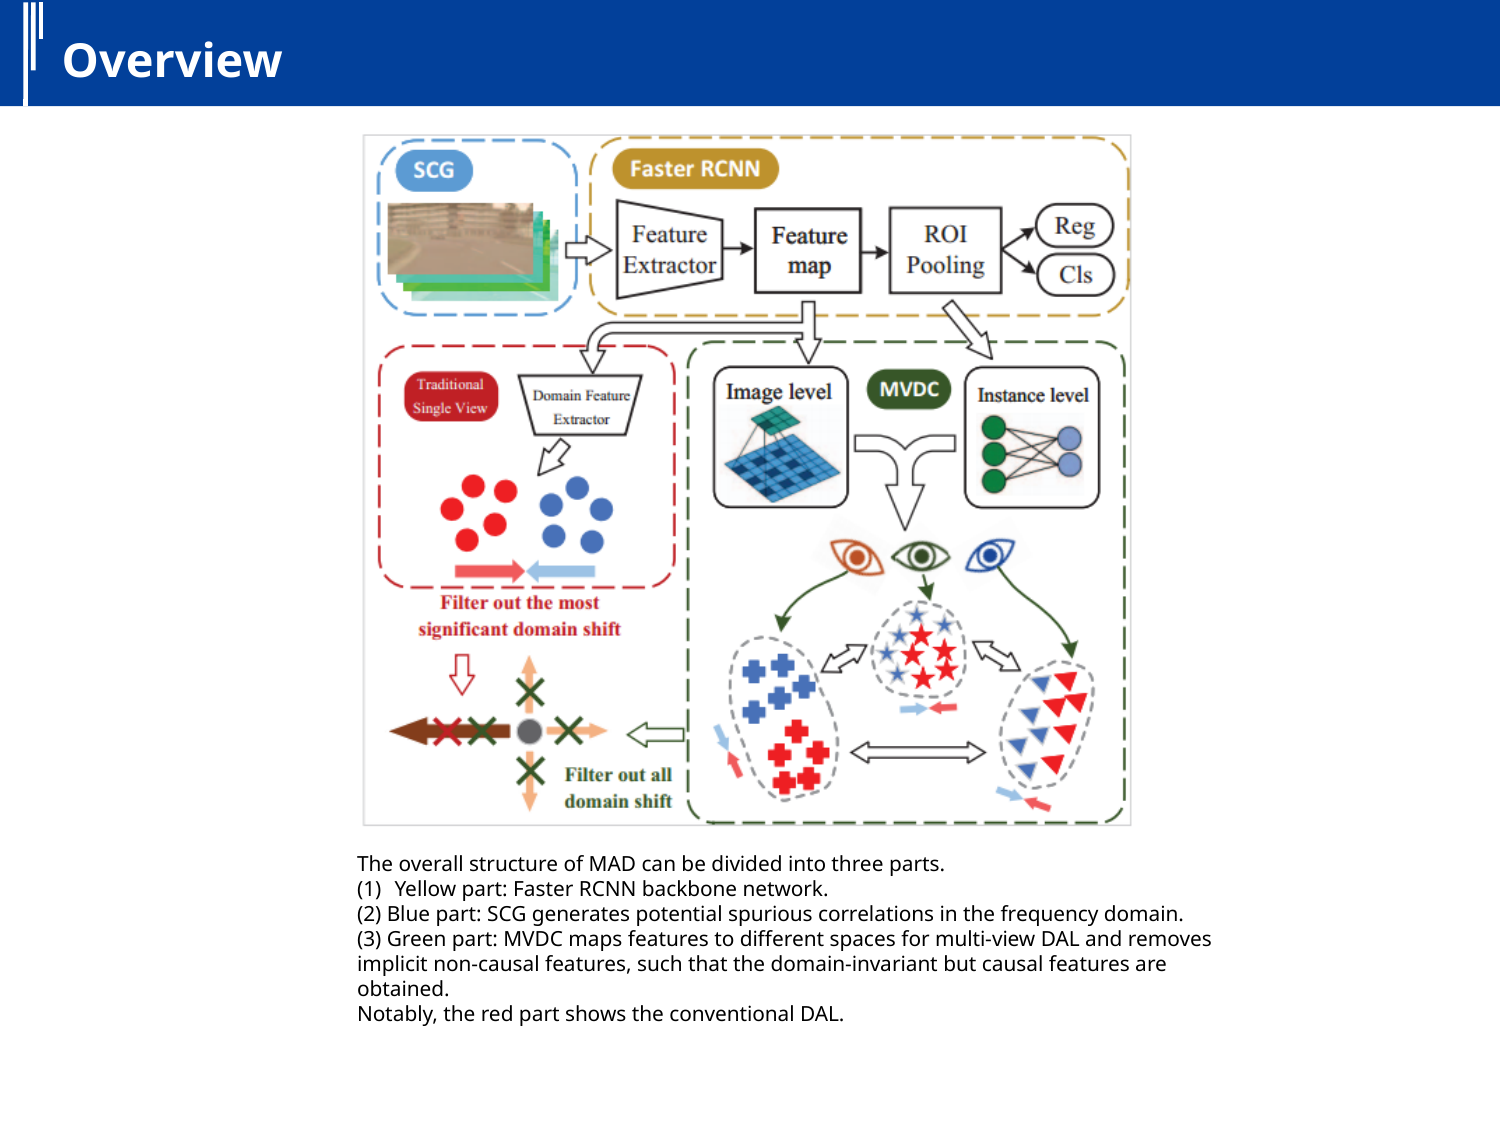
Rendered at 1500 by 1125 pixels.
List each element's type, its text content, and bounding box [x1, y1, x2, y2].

text_box Overview [46, 23, 1199, 95]
text_box The overall structure of MAD can be divided into three parts. Yellow part: Faster RCNN backbone network. (2) Blue part: SCG generates potential spurious correlations in the frequency domain. (3) Green part: MVDC maps features to different spaces for multi-view DAL and removes implicit non-causal features, such that the domain-invariant but causal features are obtained. Notably, the red part shows the conventional DAL. [342, 843, 1239, 1034]
text_box [0, 0, 1500, 107]
picture [353, 129, 1147, 836]
